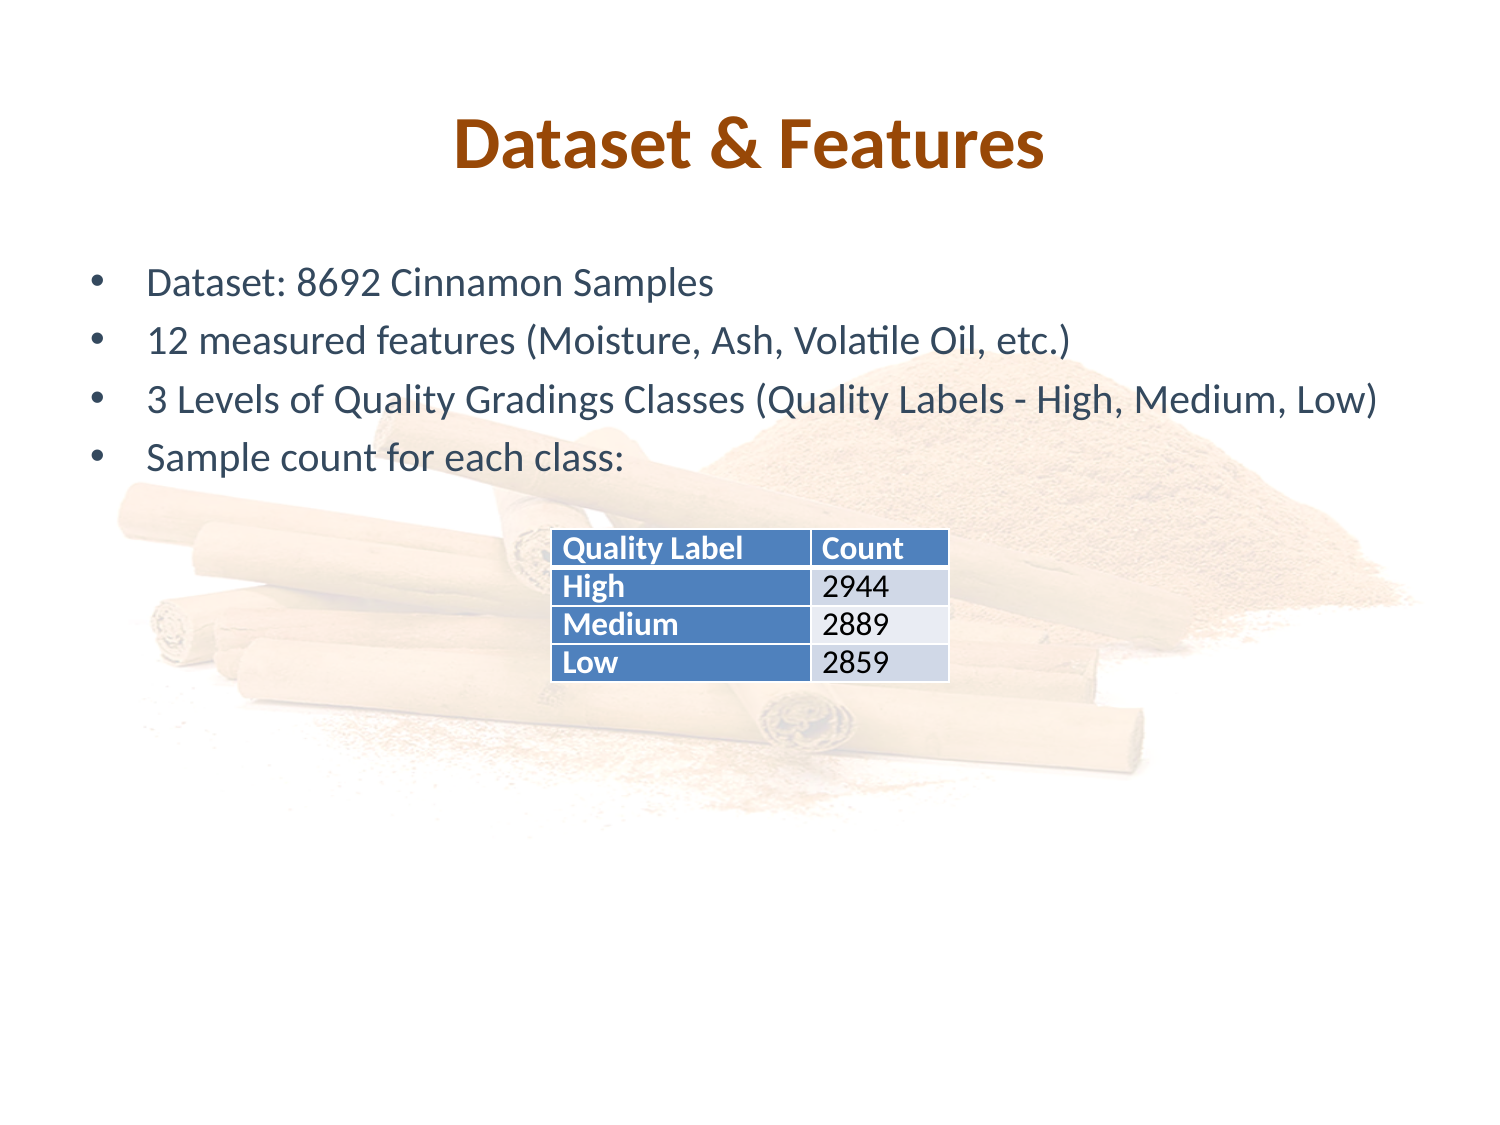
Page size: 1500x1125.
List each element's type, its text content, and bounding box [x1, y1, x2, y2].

table_header Quality Label [552, 530, 810, 565]
table_cell 2944 [812, 570, 948, 605]
list Dataset: 8692 Cinnamon Samples 12 measured features (Moisture, Ash, Volatile Oil, etc.) 3 Levels of Quality Gradings Classes (Quality Labels - High, Medium, Low) Sample count for each class: [75, 158, 1425, 509]
table_cell 2859 [812, 645, 948, 681]
title Dataset & Features [75, 45, 1425, 158]
table_cell 2889 [812, 607, 948, 643]
table_cell Low [552, 645, 810, 681]
table_header Count [812, 530, 948, 565]
table_cell Medium [552, 607, 810, 643]
table_cell High [552, 570, 810, 605]
